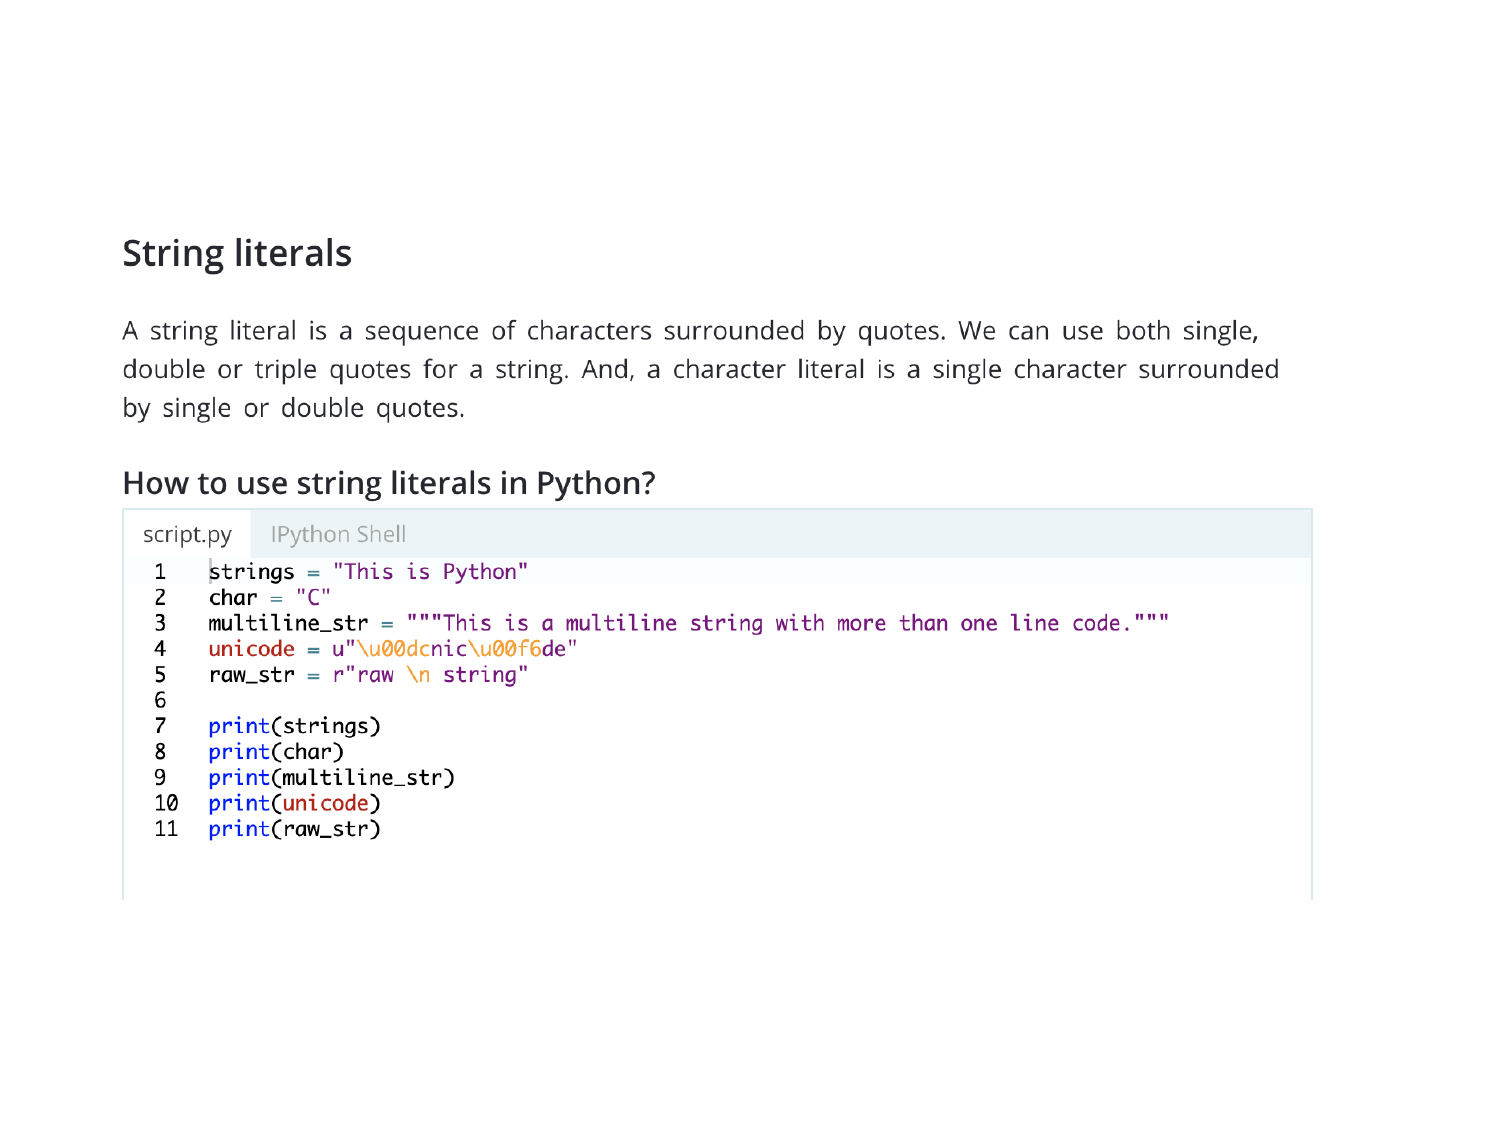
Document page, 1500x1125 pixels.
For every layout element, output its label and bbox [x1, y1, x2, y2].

picture [112, 217, 1323, 900]
